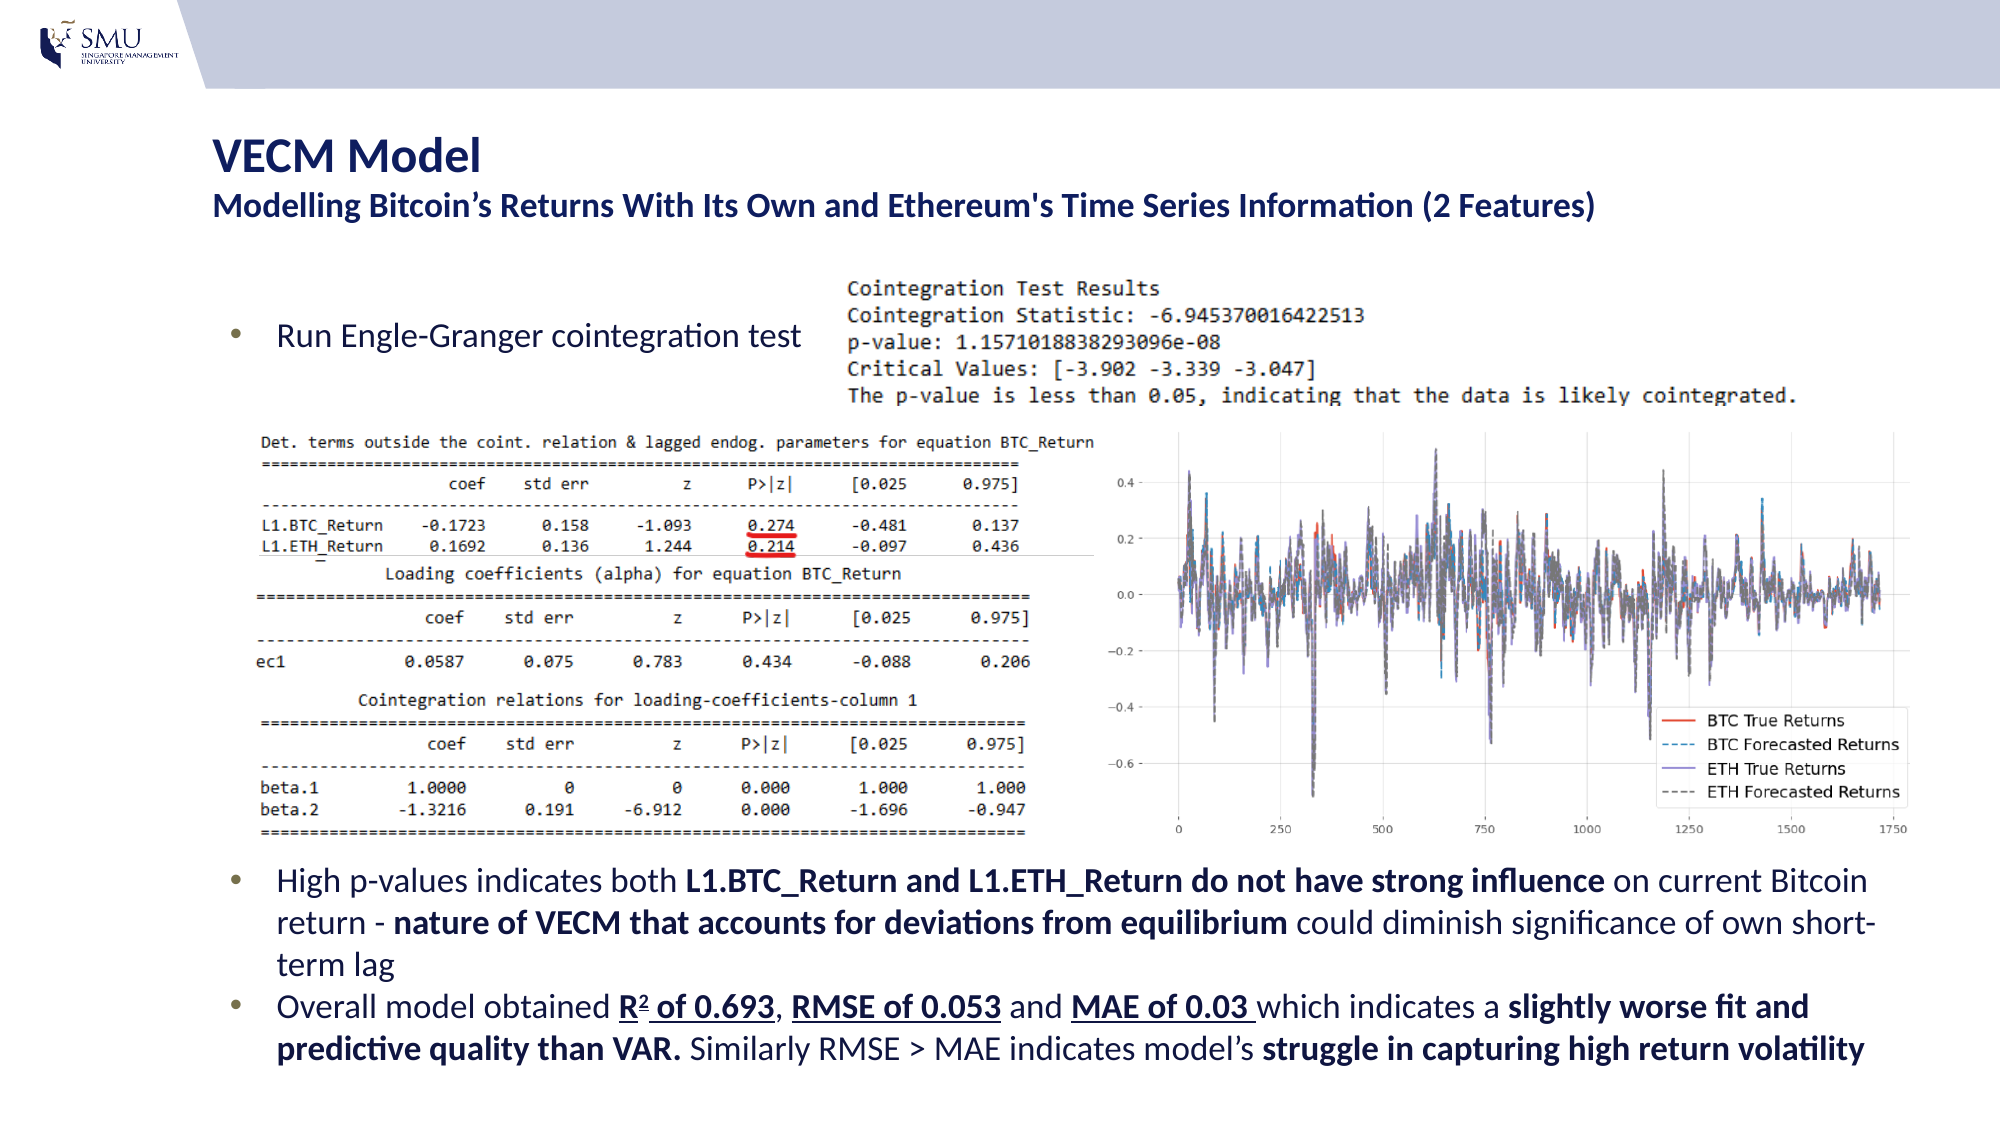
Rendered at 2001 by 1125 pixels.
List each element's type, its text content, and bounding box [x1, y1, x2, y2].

picture [0, 0, 205, 89]
picture [258, 688, 1029, 836]
title VECM Model Modelling Bitcoin’s Returns With Its Own and Ethereum's Time Series Information (2 Features) [212, 122, 1900, 256]
list Run Engle-Granger cointegration test High p-values indicates both L1.BTC_Return and L1.ETH_Return do not have strong influence on current Bitcoin return - nature of VECM that accounts for deviations from equilibrium could diminish significance of own short-term lag Overall model obtained R2 of 0.693, RMSE of 0.053 and MAE of 0.03 which indicates a slightly worse fit and predictive quality than VAR. Similarly RMSE > MAE indicates model’s struggle in capturing high return volatility [212, 270, 1900, 1093]
picture [251, 432, 1094, 671]
picture [1105, 430, 1911, 838]
picture [843, 269, 1797, 407]
